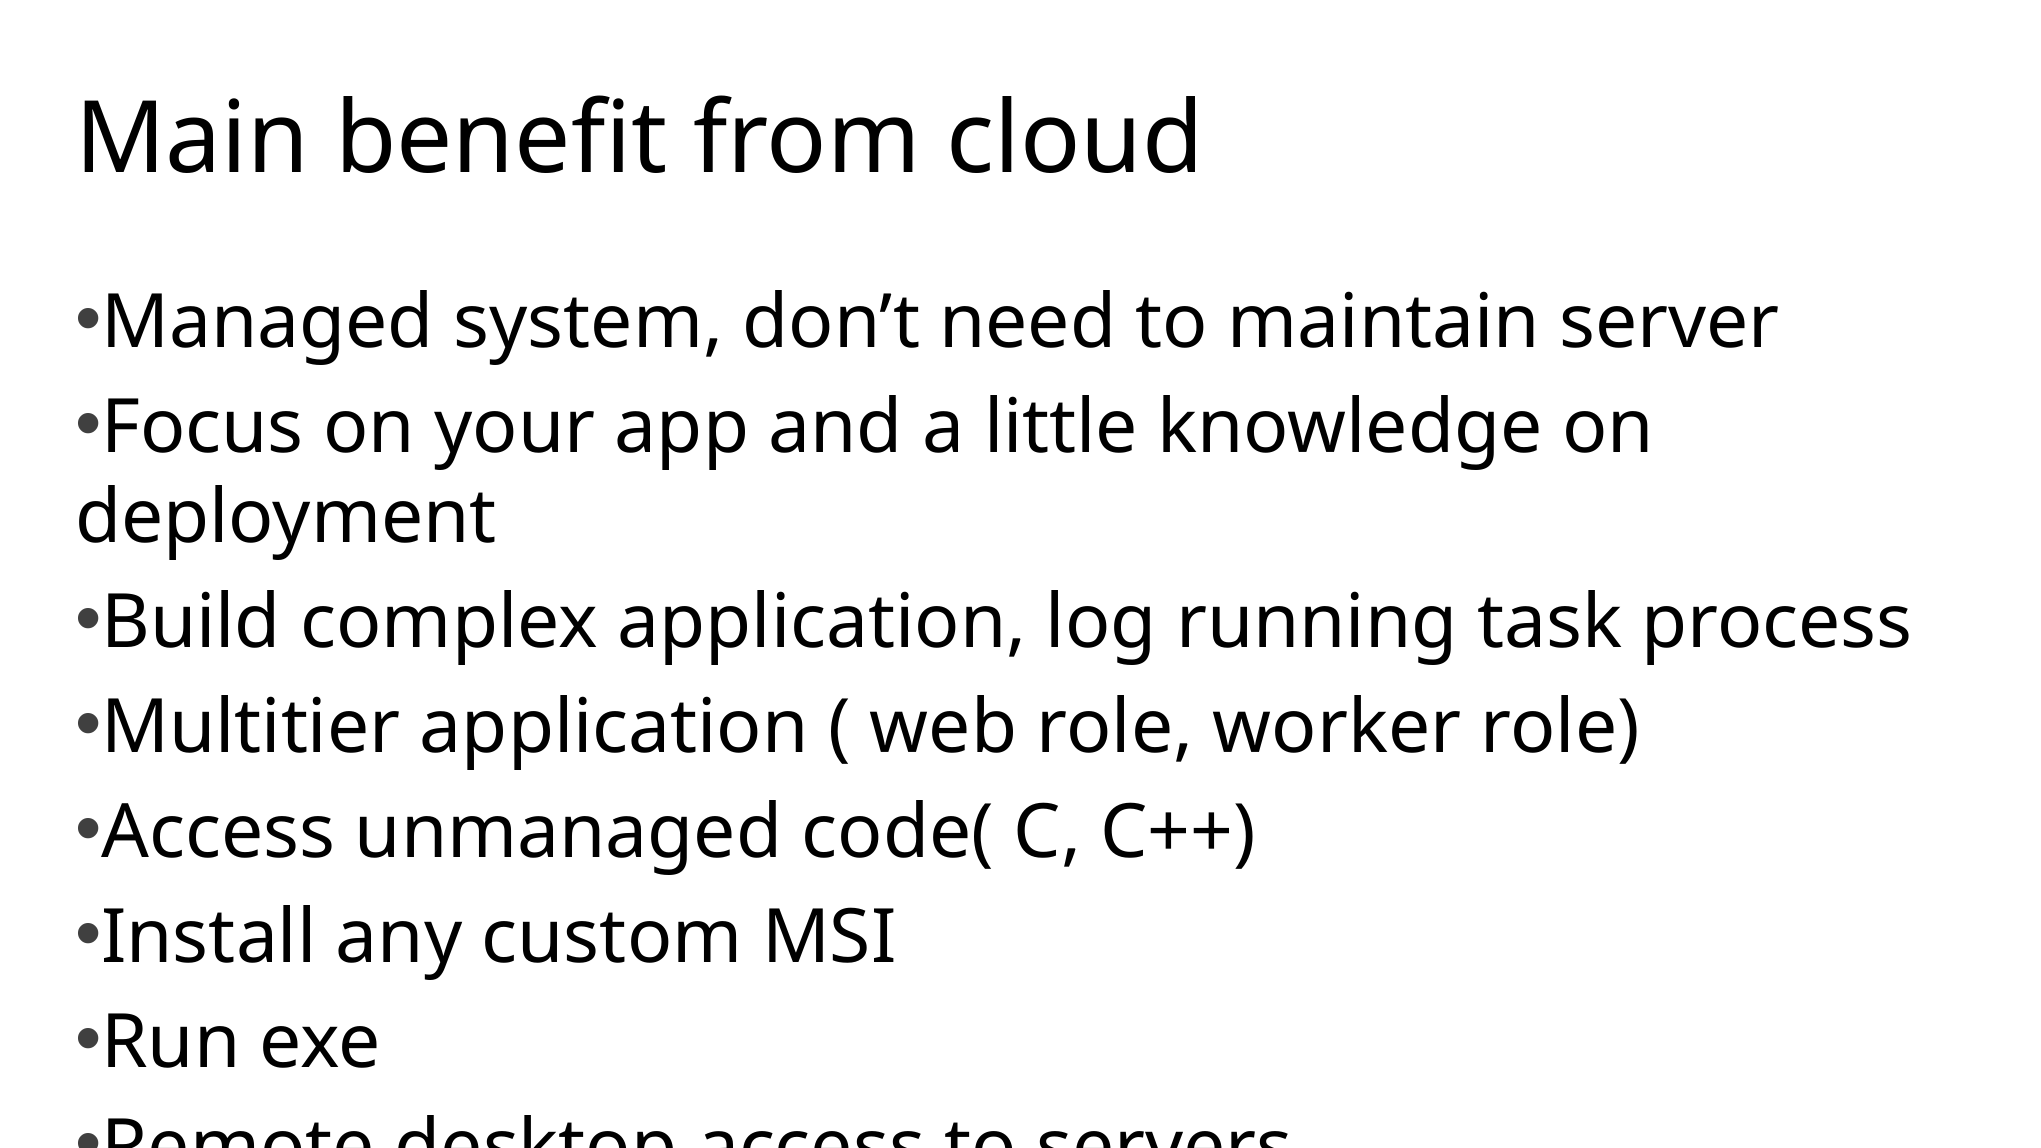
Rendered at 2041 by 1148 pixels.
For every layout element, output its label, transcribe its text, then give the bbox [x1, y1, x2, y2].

list Managed system, don’t need to maintain server Focus on your app and a little knowledge on deployment Build complex application, log running task process Multitier application ( web role, worker role) Access unmanaged code( C, C++) Install any custom MSI Run exe Remote desktop access to servers [45, 248, 1996, 1074]
title Main benefit from cloud [45, 48, 1996, 199]
